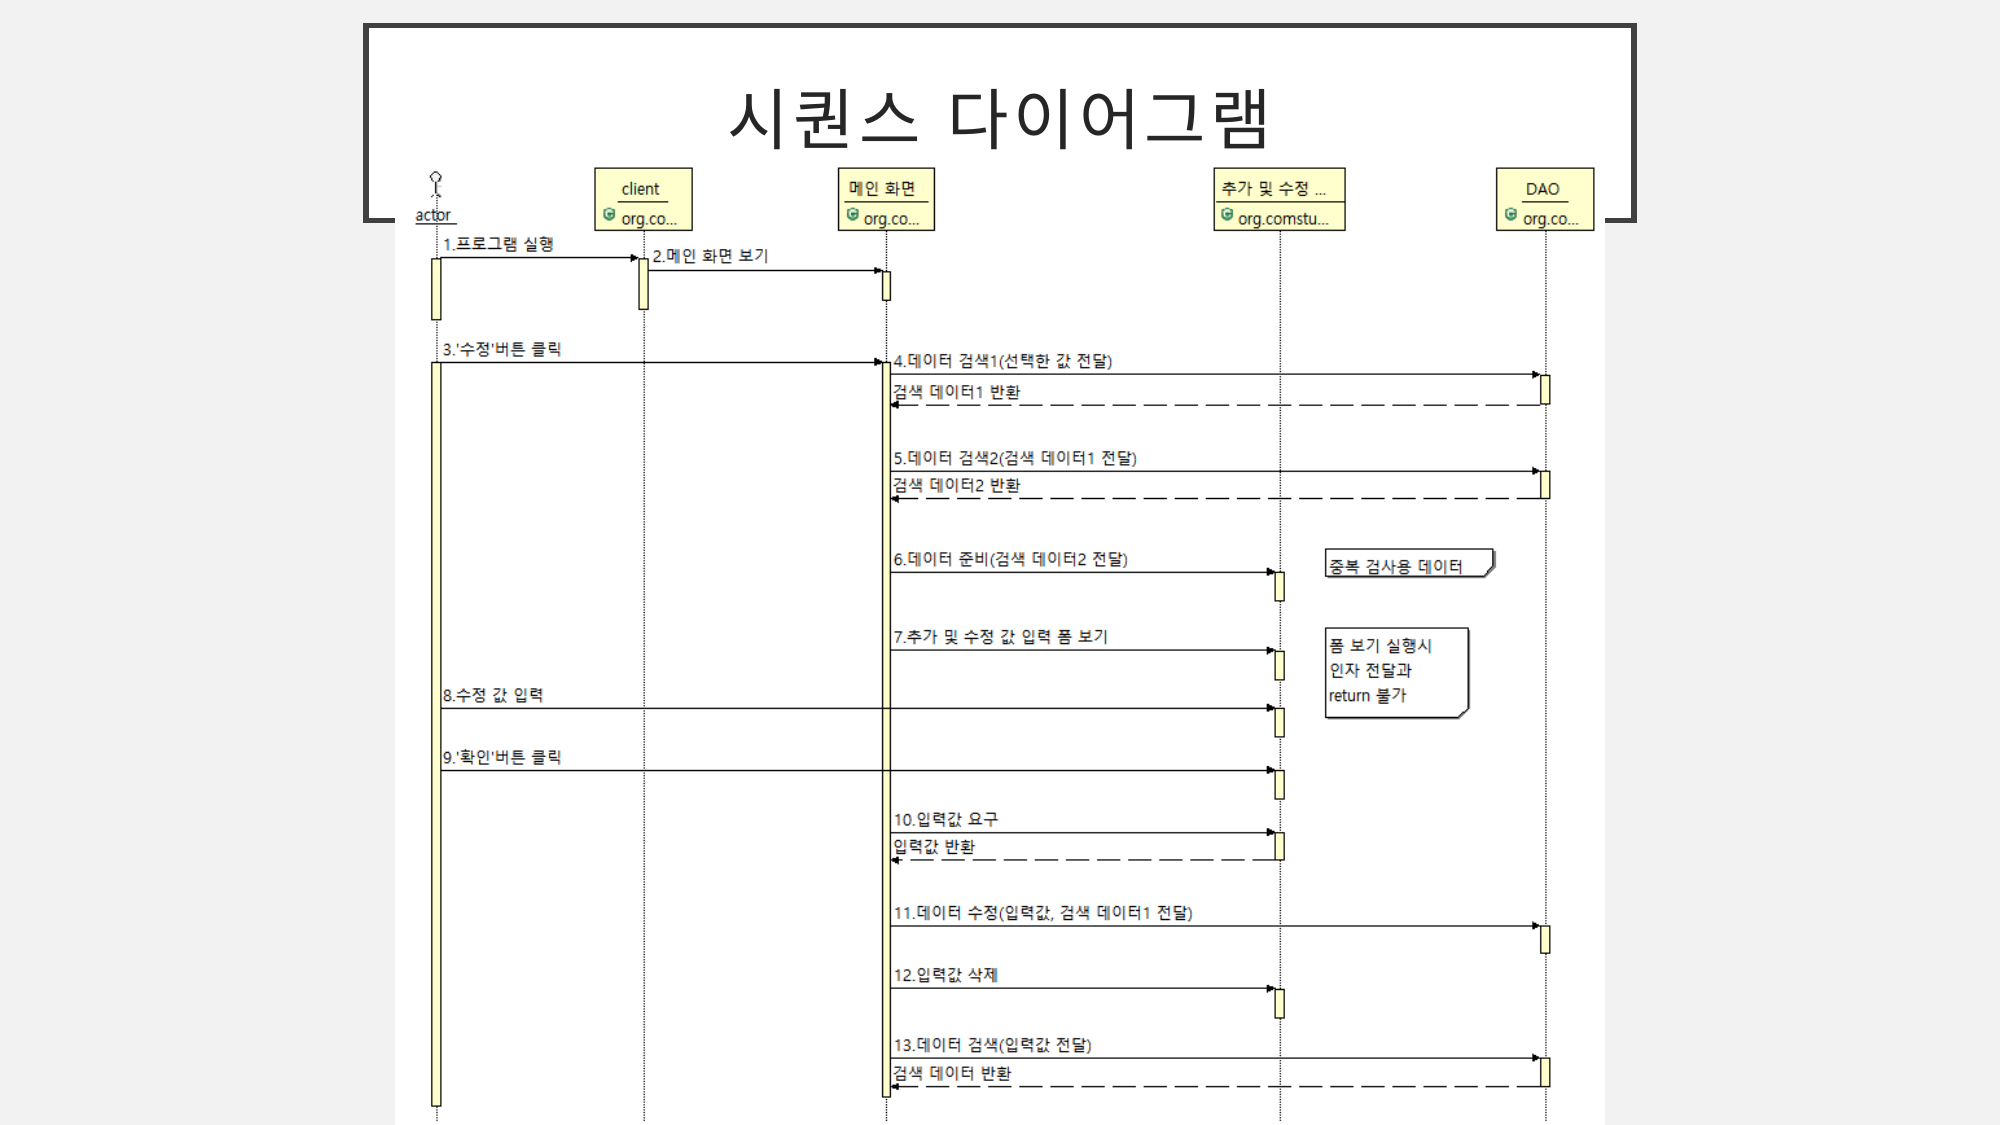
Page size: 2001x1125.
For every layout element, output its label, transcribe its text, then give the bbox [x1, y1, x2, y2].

picture [395, 156, 1605, 1125]
title 시퀀스 다이어그램 [363, 23, 1637, 223]
